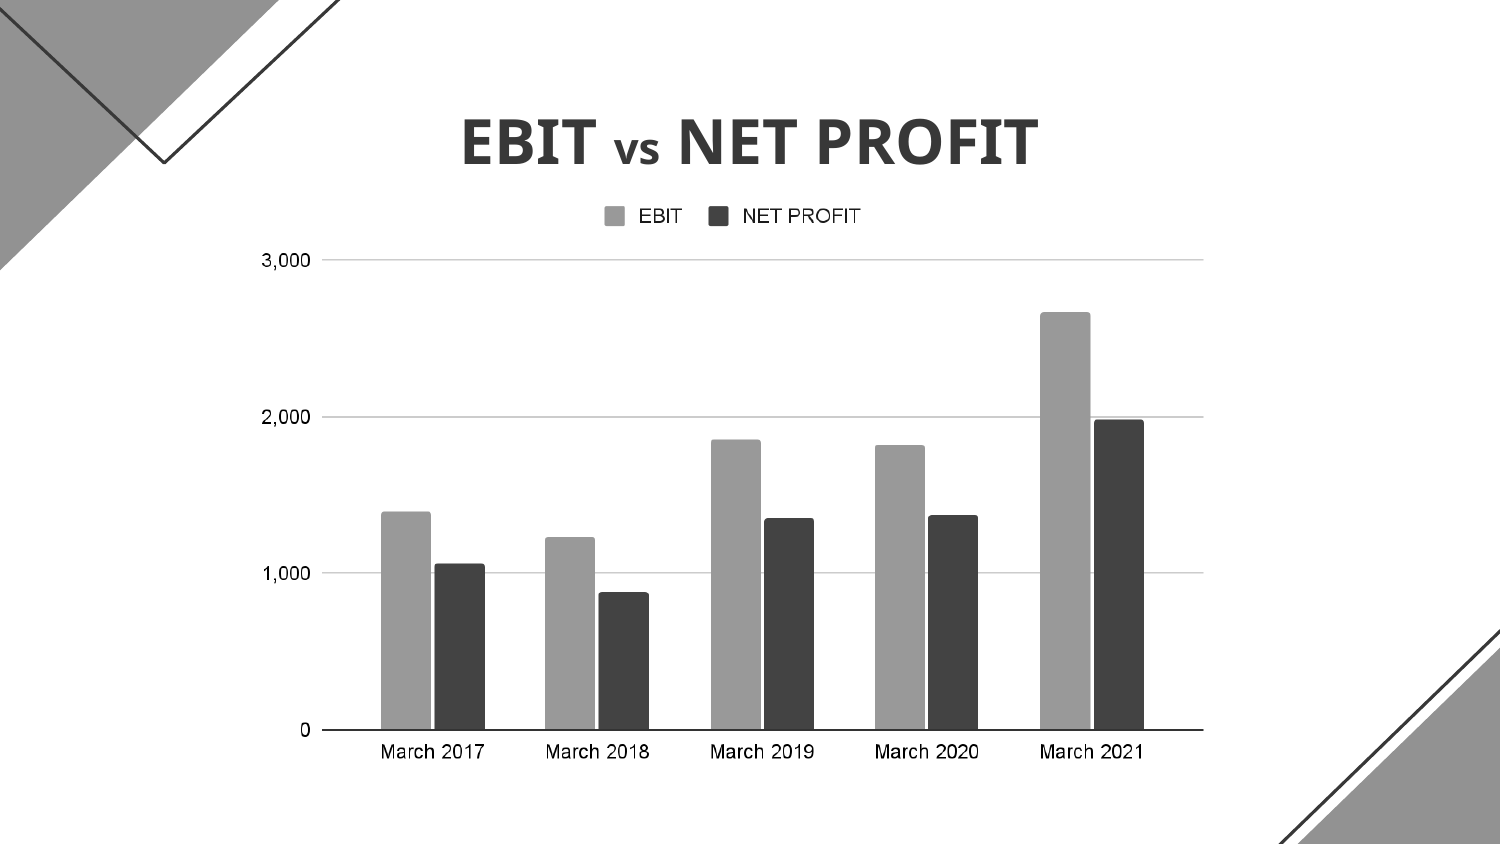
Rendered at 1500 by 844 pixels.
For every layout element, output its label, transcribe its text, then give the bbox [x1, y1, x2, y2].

title EBIT vs NET PROFIT [146, 87, 1354, 174]
picture [230, 173, 1234, 794]
